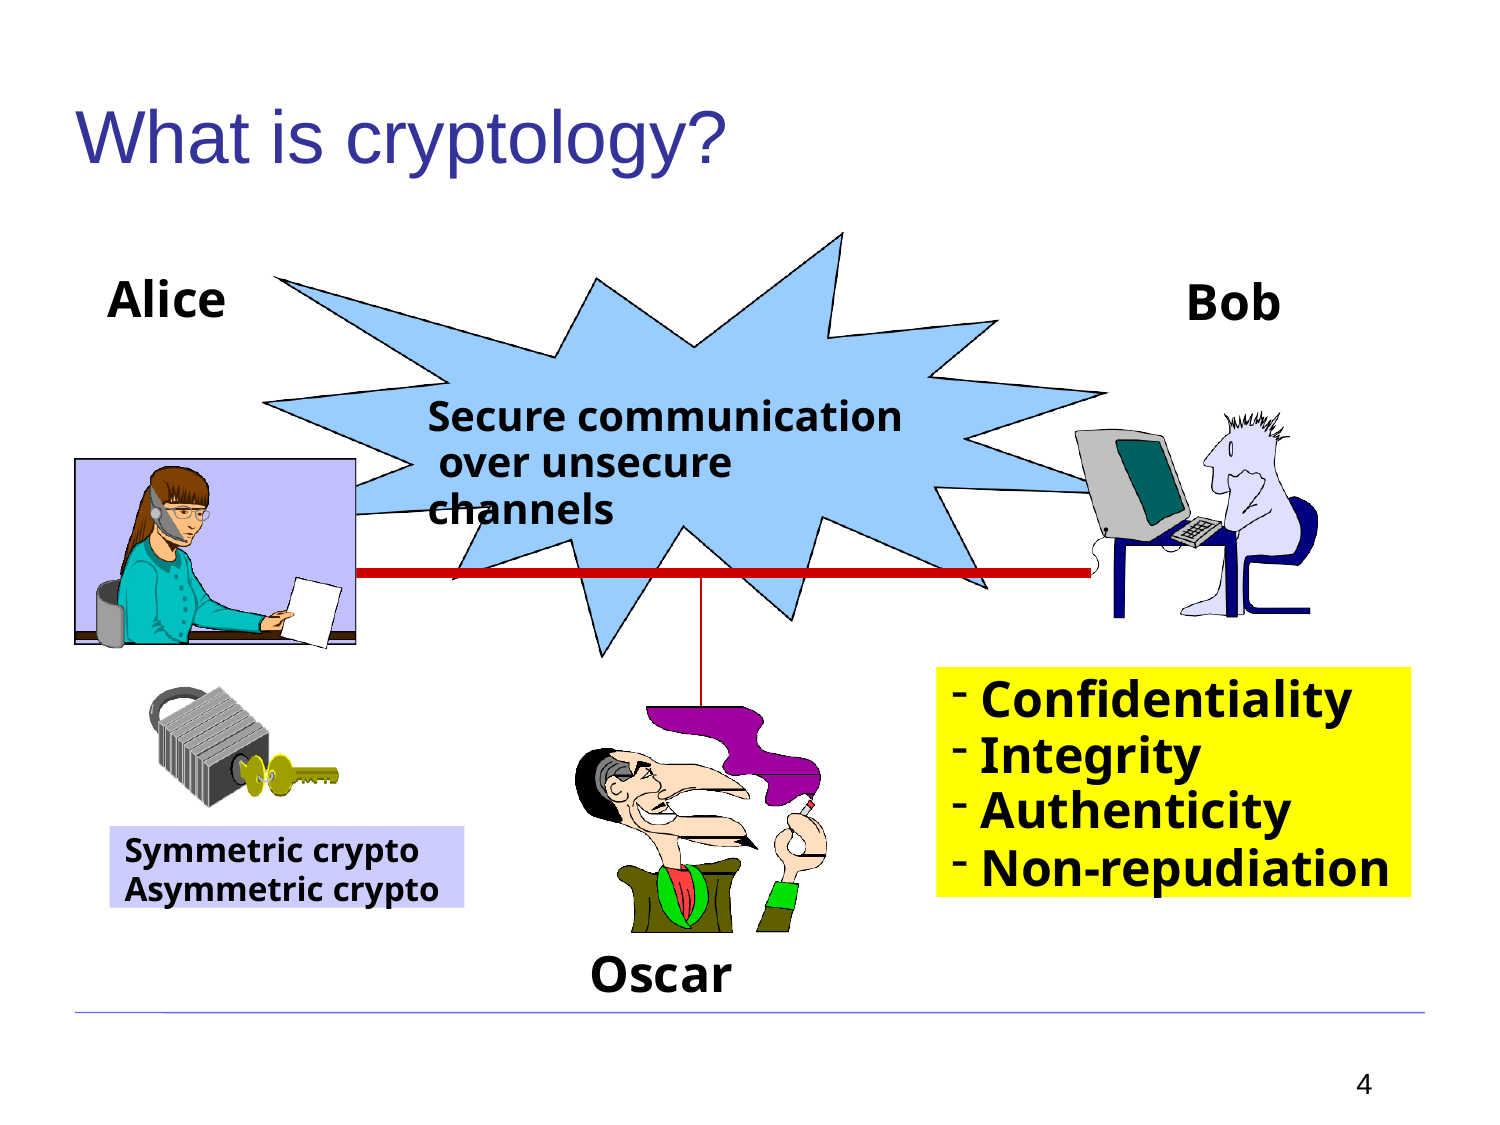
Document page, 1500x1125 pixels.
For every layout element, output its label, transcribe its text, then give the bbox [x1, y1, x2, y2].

text_box Symmetric crypto Asymmetric crypto [109, 826, 257, 908]
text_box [73, 456, 357, 808]
slide_number 4 [1350, 1065, 1396, 1125]
text_box Oscar [587, 943, 741, 1003]
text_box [262, 232, 1318, 934]
text_box Alice [105, 265, 233, 328]
text_box Confidentiality Integrity Authenticity Non-repudiation [1323, 667, 1412, 897]
title What is cryptology? [72, 86, 732, 277]
